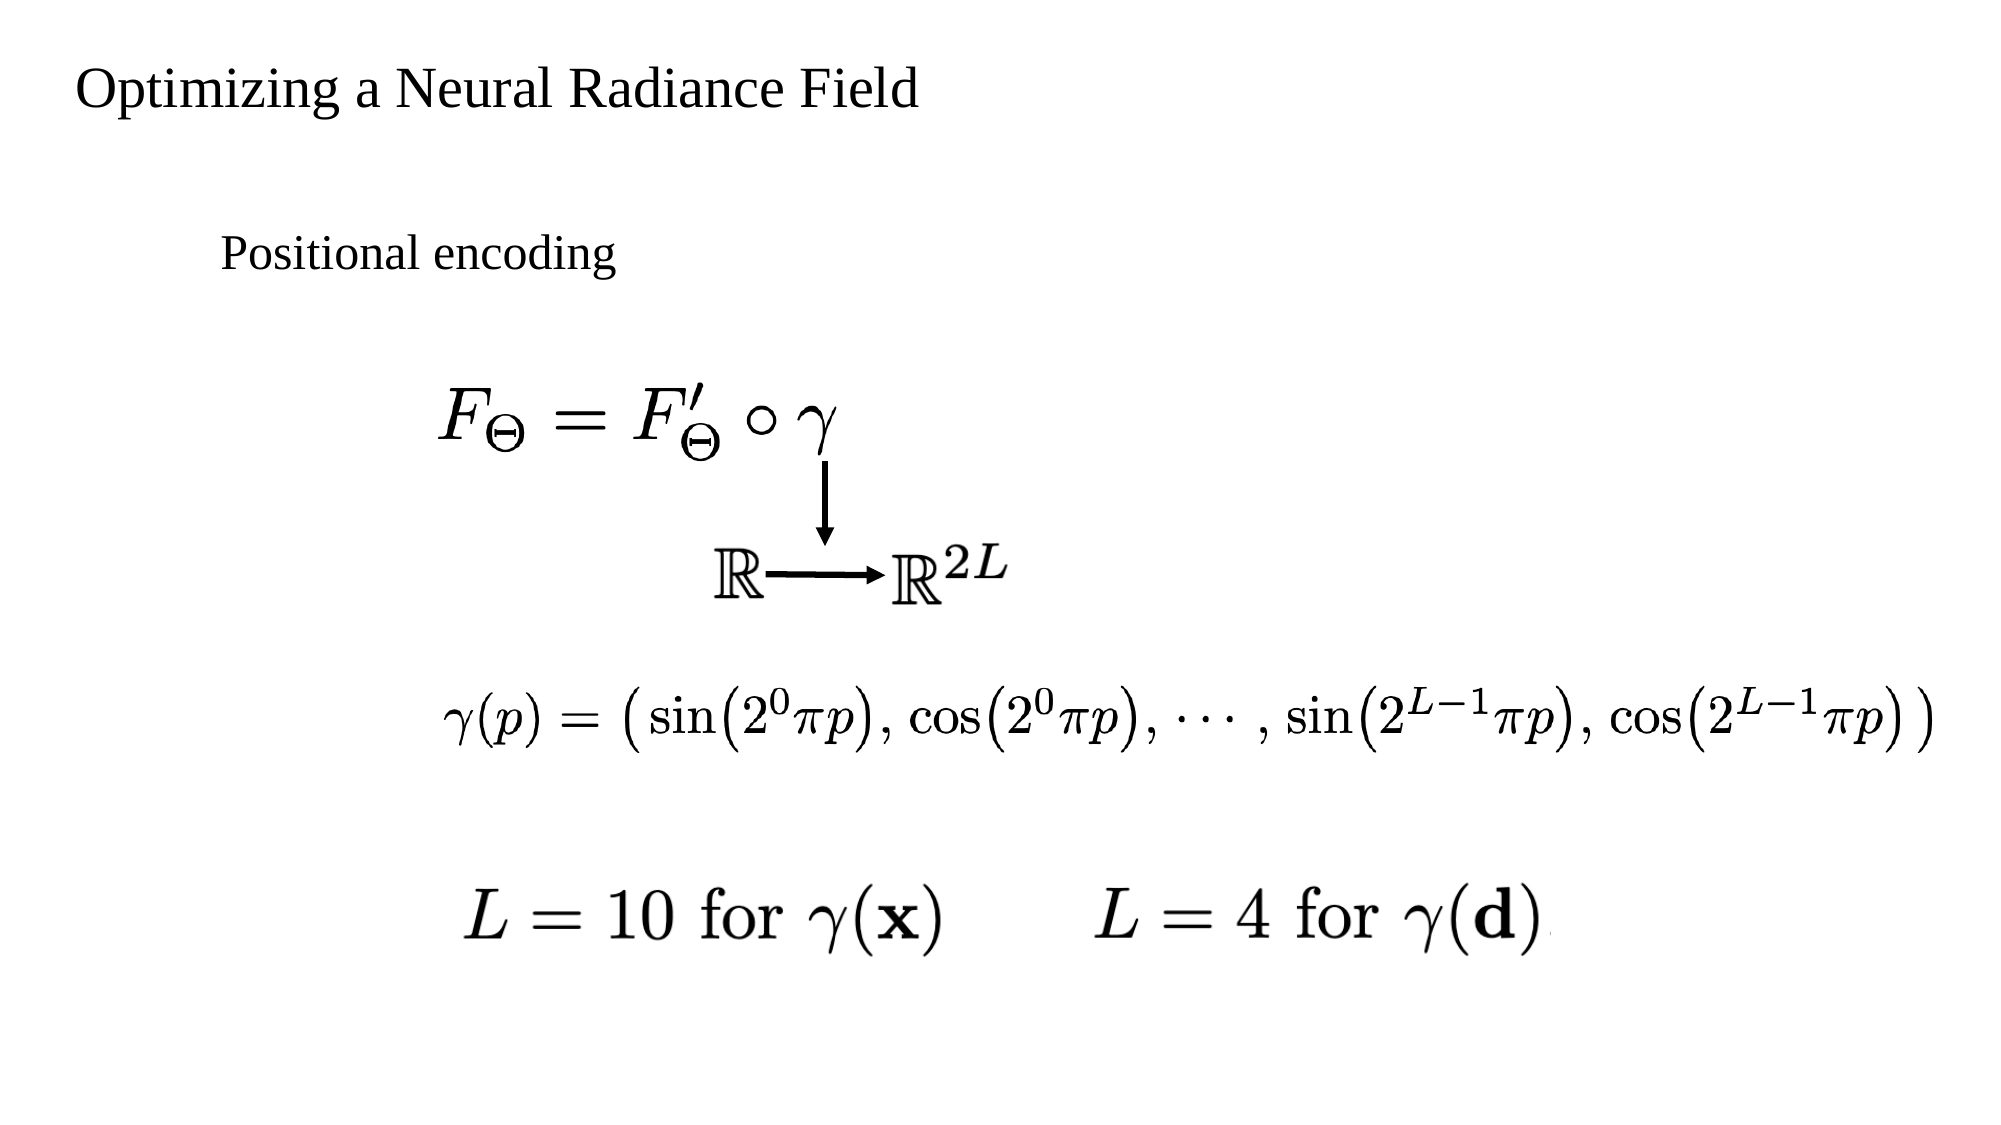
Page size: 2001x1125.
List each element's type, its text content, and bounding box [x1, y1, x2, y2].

text_box Optimizing a Neural Radiance Field [60, 41, 950, 127]
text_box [704, 460, 1016, 617]
picture [1089, 870, 1551, 961]
picture [430, 372, 841, 462]
picture [451, 870, 955, 968]
text_box Positional encoding [205, 212, 632, 288]
picture [430, 676, 1944, 771]
